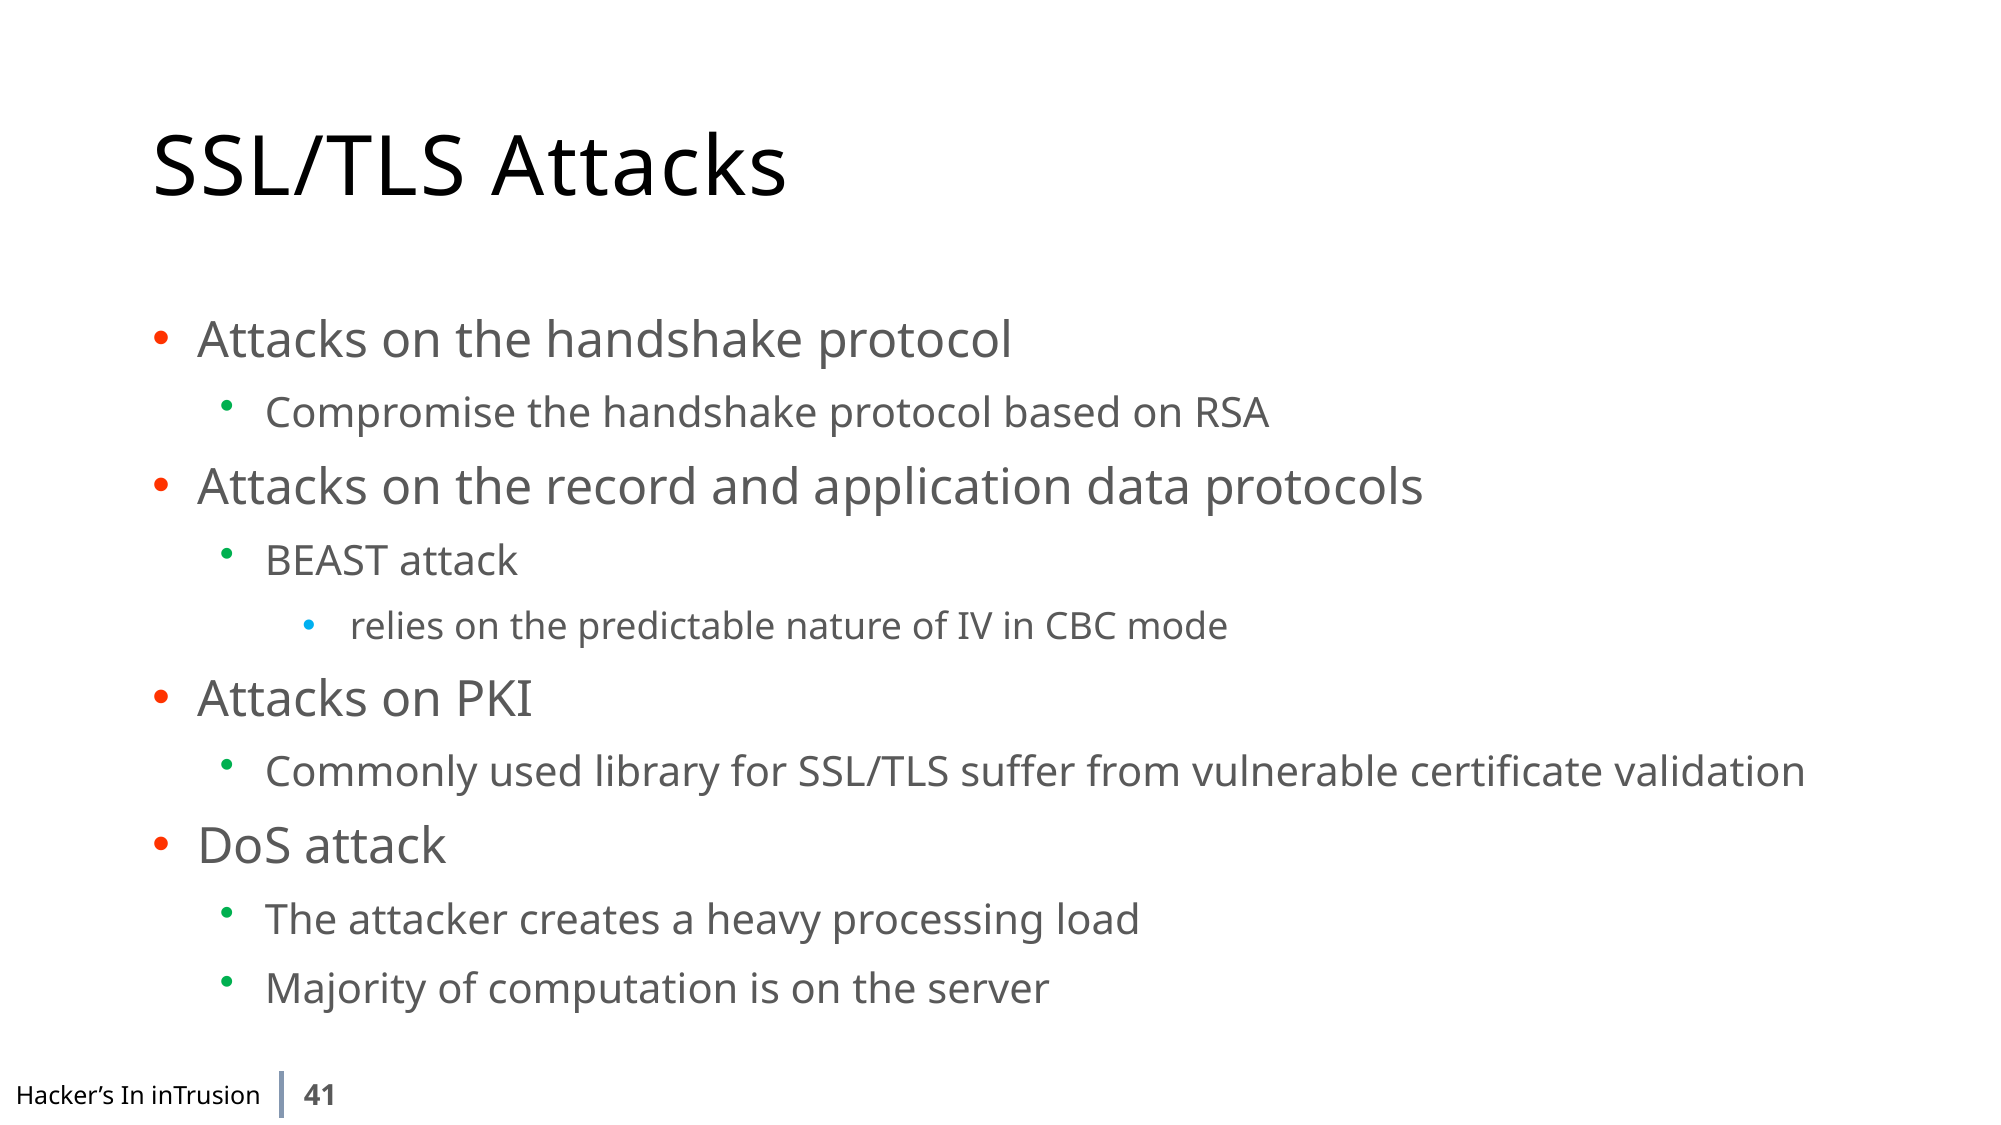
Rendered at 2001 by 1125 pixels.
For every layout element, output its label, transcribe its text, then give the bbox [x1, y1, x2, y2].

title SSL/TLS Attacks [137, 59, 1863, 278]
list Attacks on the handshake protocol Compromise the handshake protocol based on RSA Attacks on the record and application data protocols BEAST attack relies on the predictable nature of IV in CBC mode Attacks on PKI Commonly used library for SSL/TLS suffer from vulnerable certificate validation DoS attack The attacker creates a heavy processing load Majority of computation is on the server [137, 299, 1863, 1061]
